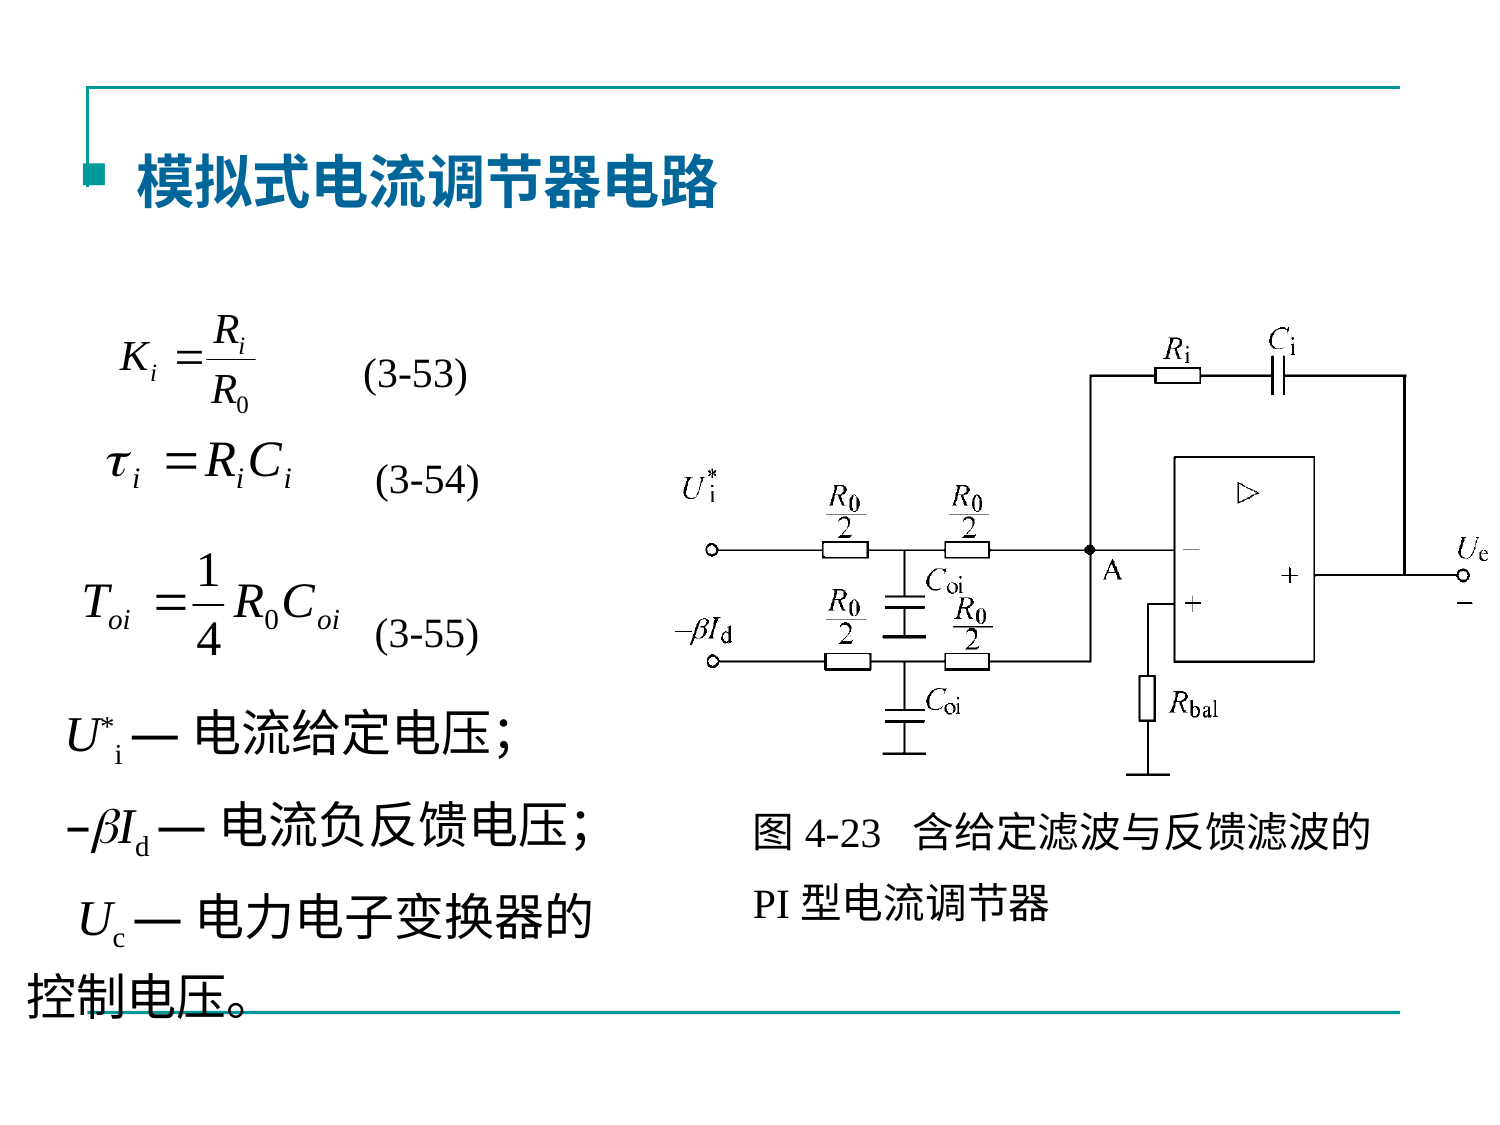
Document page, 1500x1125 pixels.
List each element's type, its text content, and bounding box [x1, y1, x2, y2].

list 模拟式电流调节器电路 [64, 137, 821, 246]
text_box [100, 425, 301, 502]
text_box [76, 538, 349, 667]
text_box 图4-23 含给定滤波与反馈滤波的 PI型电流调节器 [738, 798, 1500, 935]
text_box (3-54) [360, 444, 502, 509]
text_box (3-53) [348, 338, 514, 403]
text_box U*i —电流给定电压； –Id —电流负反馈电压； Uc —电力电子变换器的控制电压。 [11, 680, 644, 1033]
picture [675, 327, 1488, 776]
text_box (3-55) [359, 598, 505, 663]
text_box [112, 302, 266, 424]
